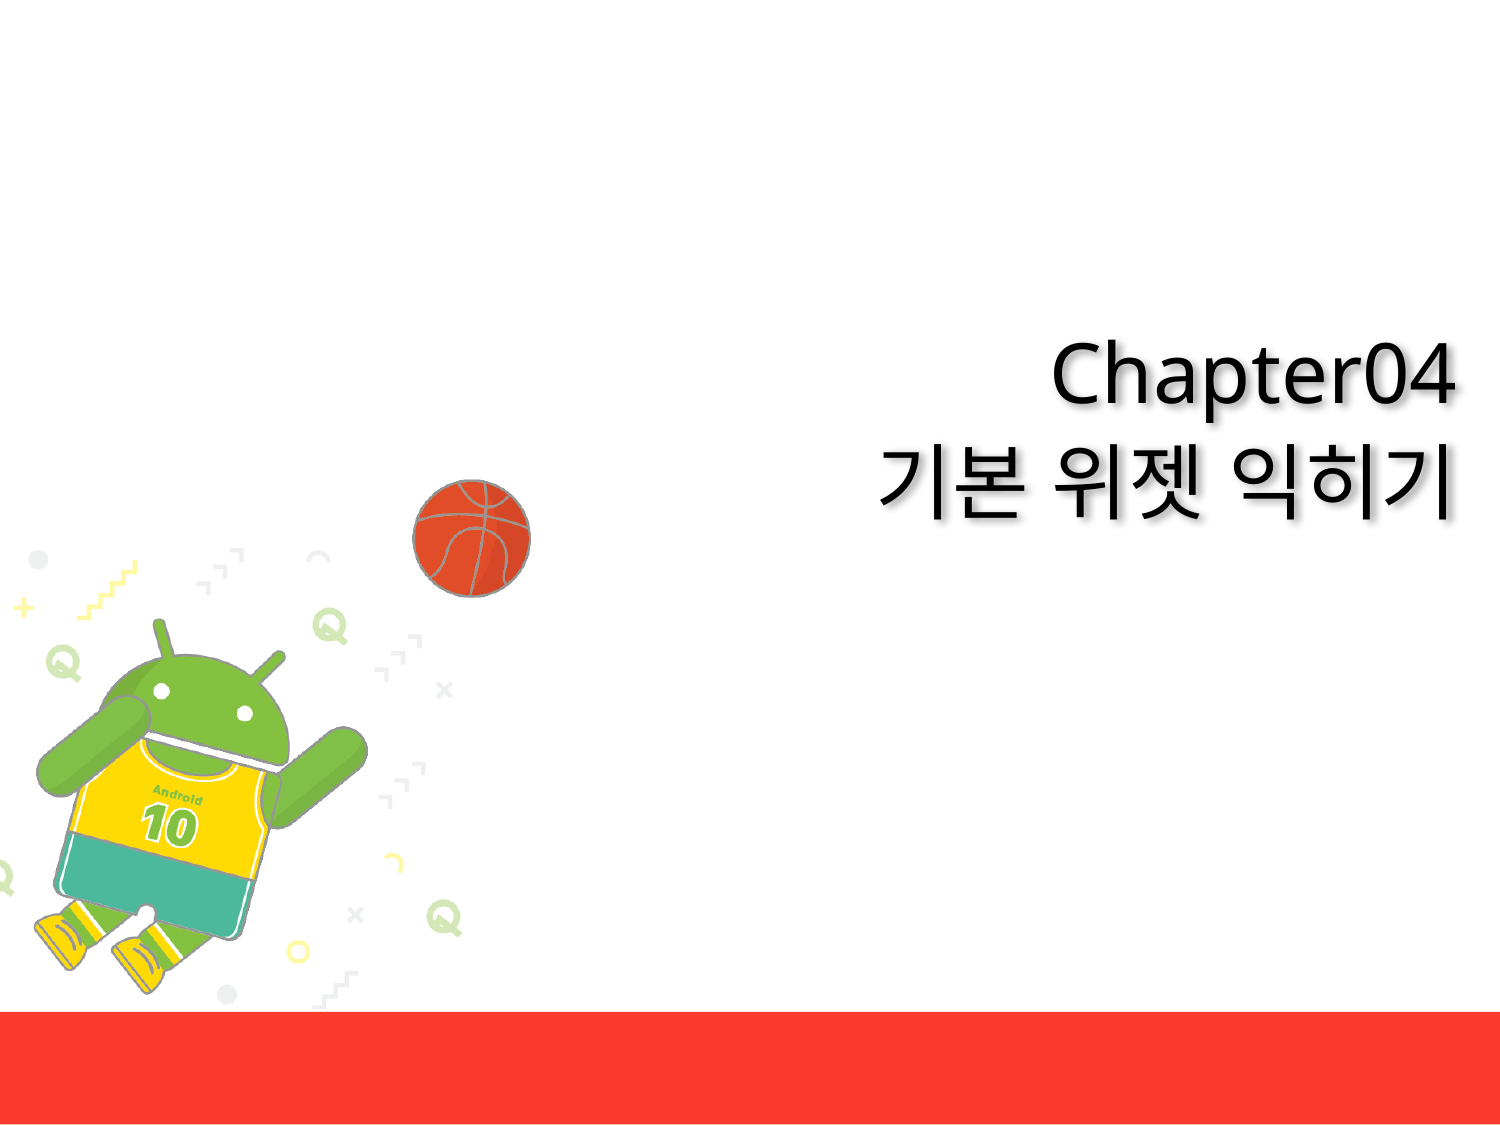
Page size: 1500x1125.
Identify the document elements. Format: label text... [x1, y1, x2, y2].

picture [0, 466, 538, 1009]
title Chapter04 기본 위젯 익히기 [229, 359, 1459, 538]
